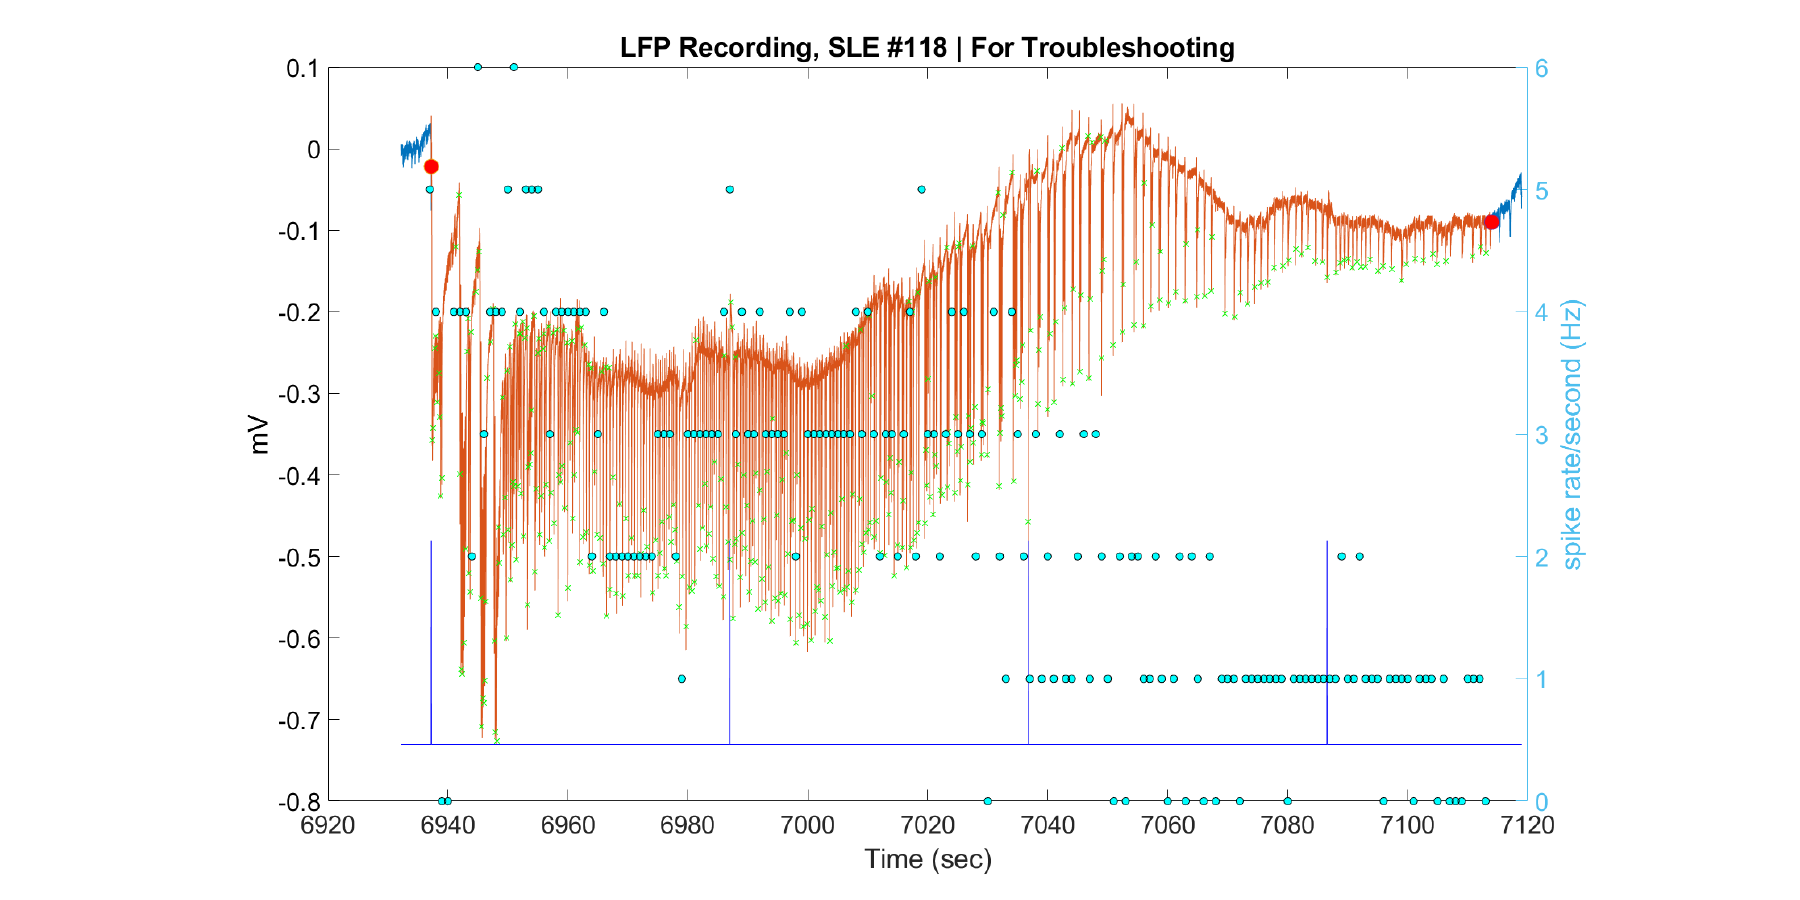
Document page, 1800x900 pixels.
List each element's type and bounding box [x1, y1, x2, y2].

picture [126, 0, 1674, 900]
